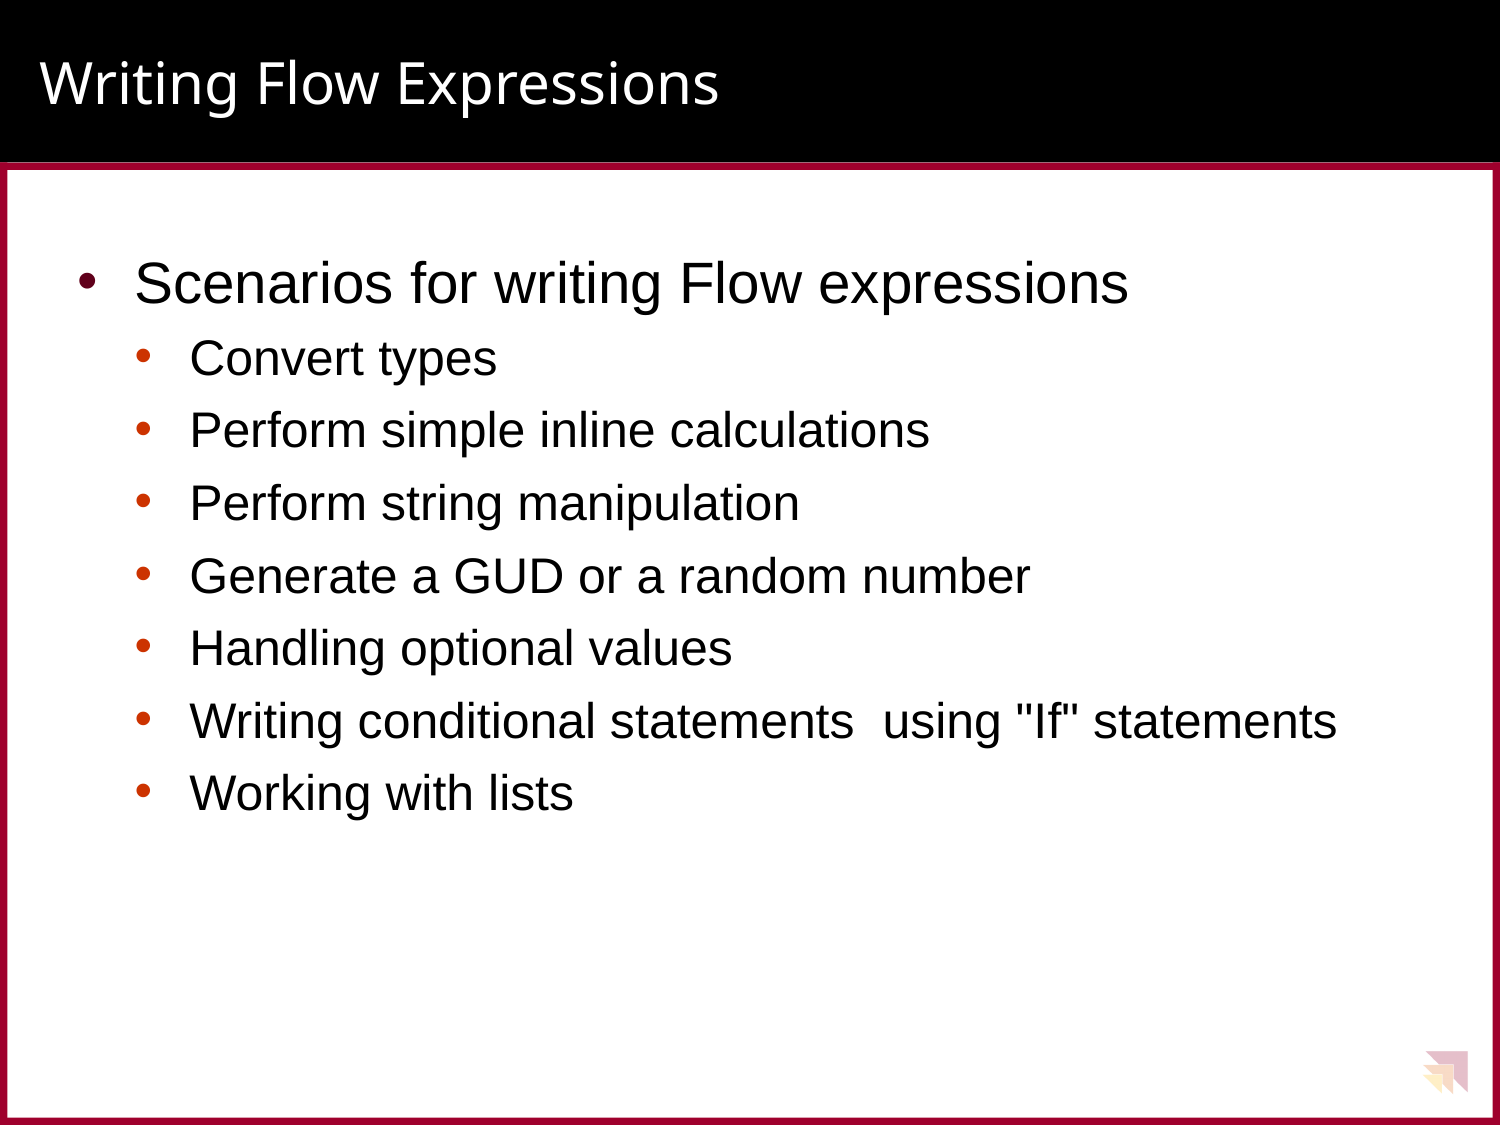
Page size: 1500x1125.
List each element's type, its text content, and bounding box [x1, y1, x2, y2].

title Writing Flow Expressions [24, 12, 1438, 150]
list Scenarios for writing Flow expressions Convert types Perform simple inline calculations Perform string manipulation Generate a GUD or a random number Handling optional values Writing conditional statements using "If" statements Working with lists [62, 237, 1438, 1088]
